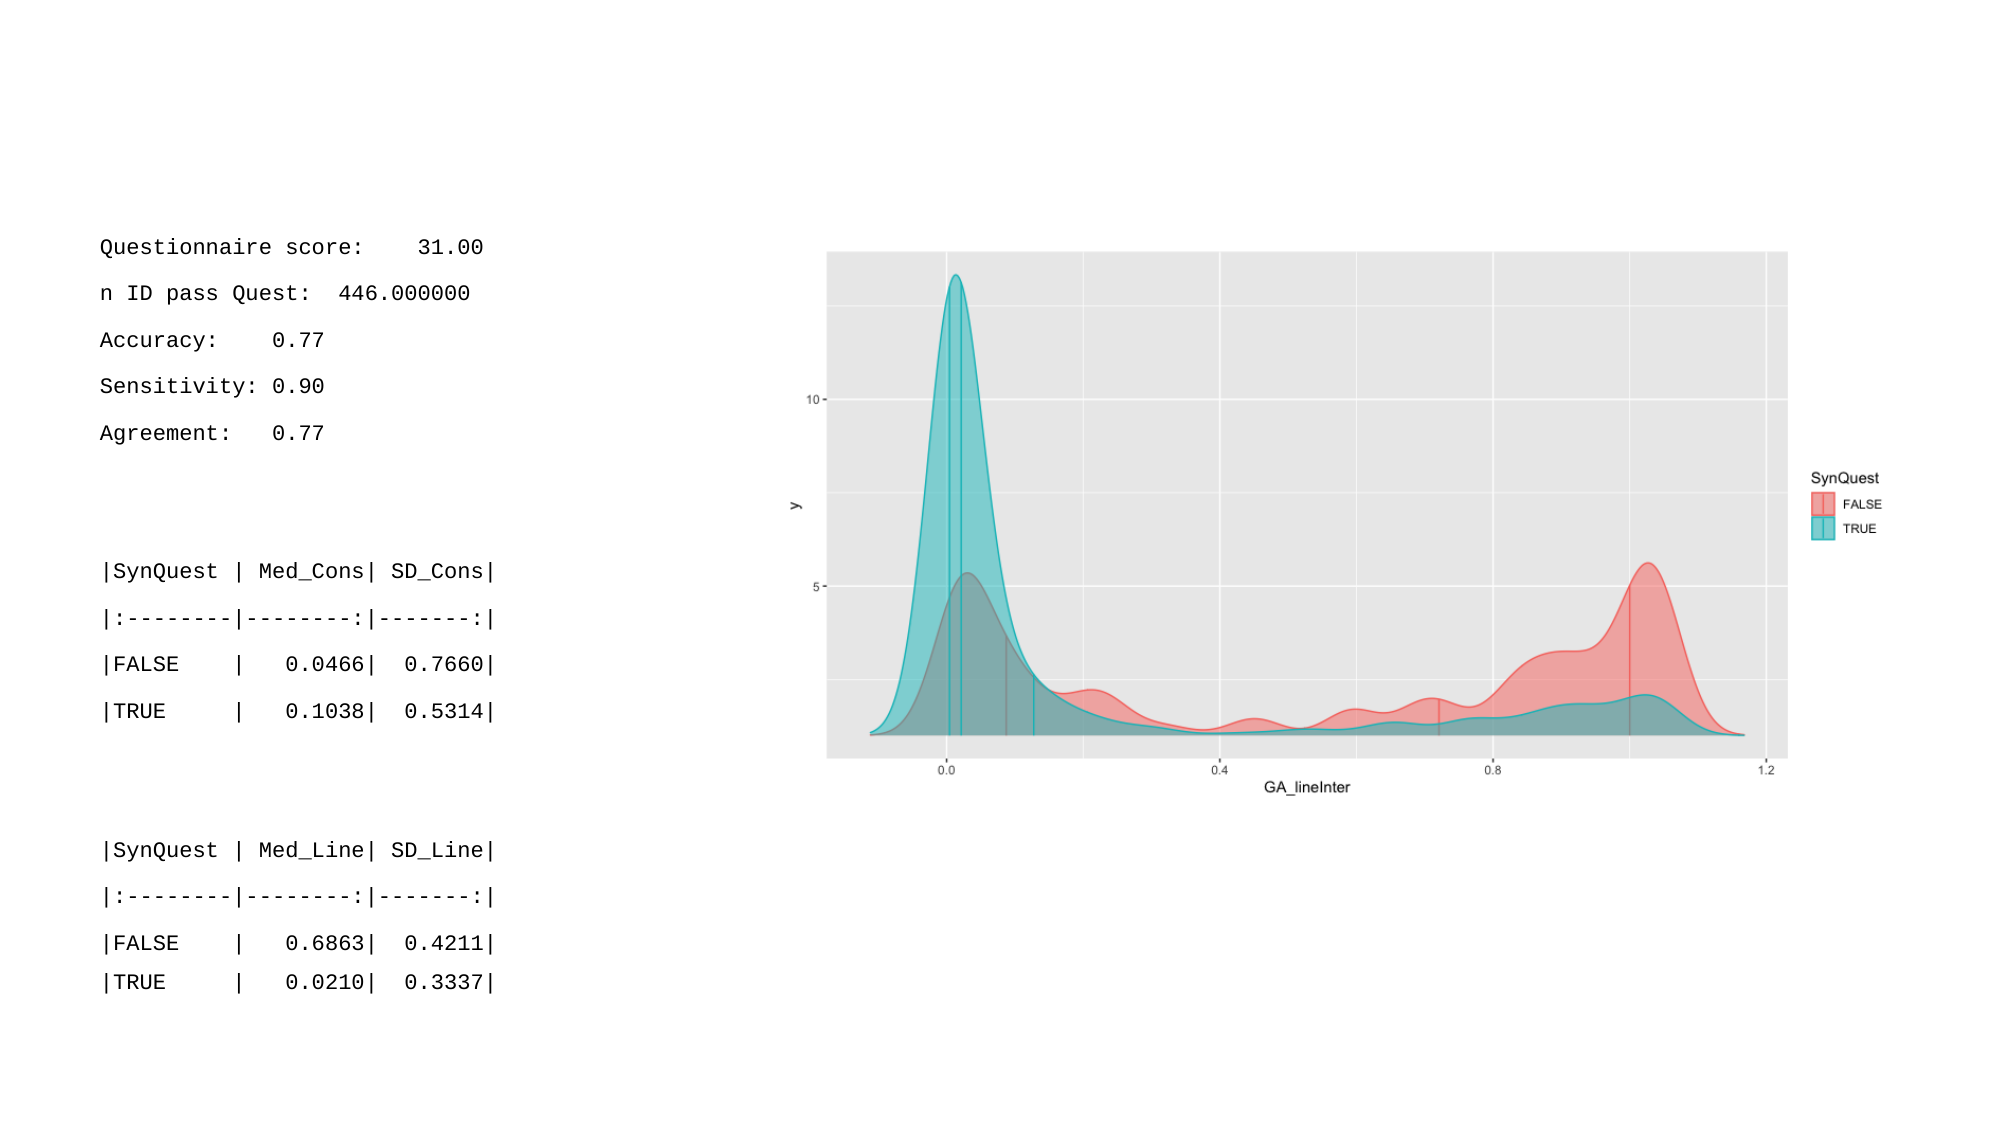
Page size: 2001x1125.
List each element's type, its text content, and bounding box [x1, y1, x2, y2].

list Questionnaire score: 31.00 n ID pass Quest: 446.000000 Accuracy: 0.77 Sensitivity: 0.90 Agreement: 0.77 |SynQuest | Med_Cons| SD_Cons| |:--------|--------:|-------:| |FALSE | 0.0466| 0.7660| |TRUE | 0.1038| 0.5314| |SynQuest | Med_Line| SD_Line| |:--------|--------:|-------:| |FALSE | 0.6863| 0.4211| |TRUE | 0.0210| 0.3337| [99, 235, 758, 1005]
picture [779, 243, 1898, 804]
